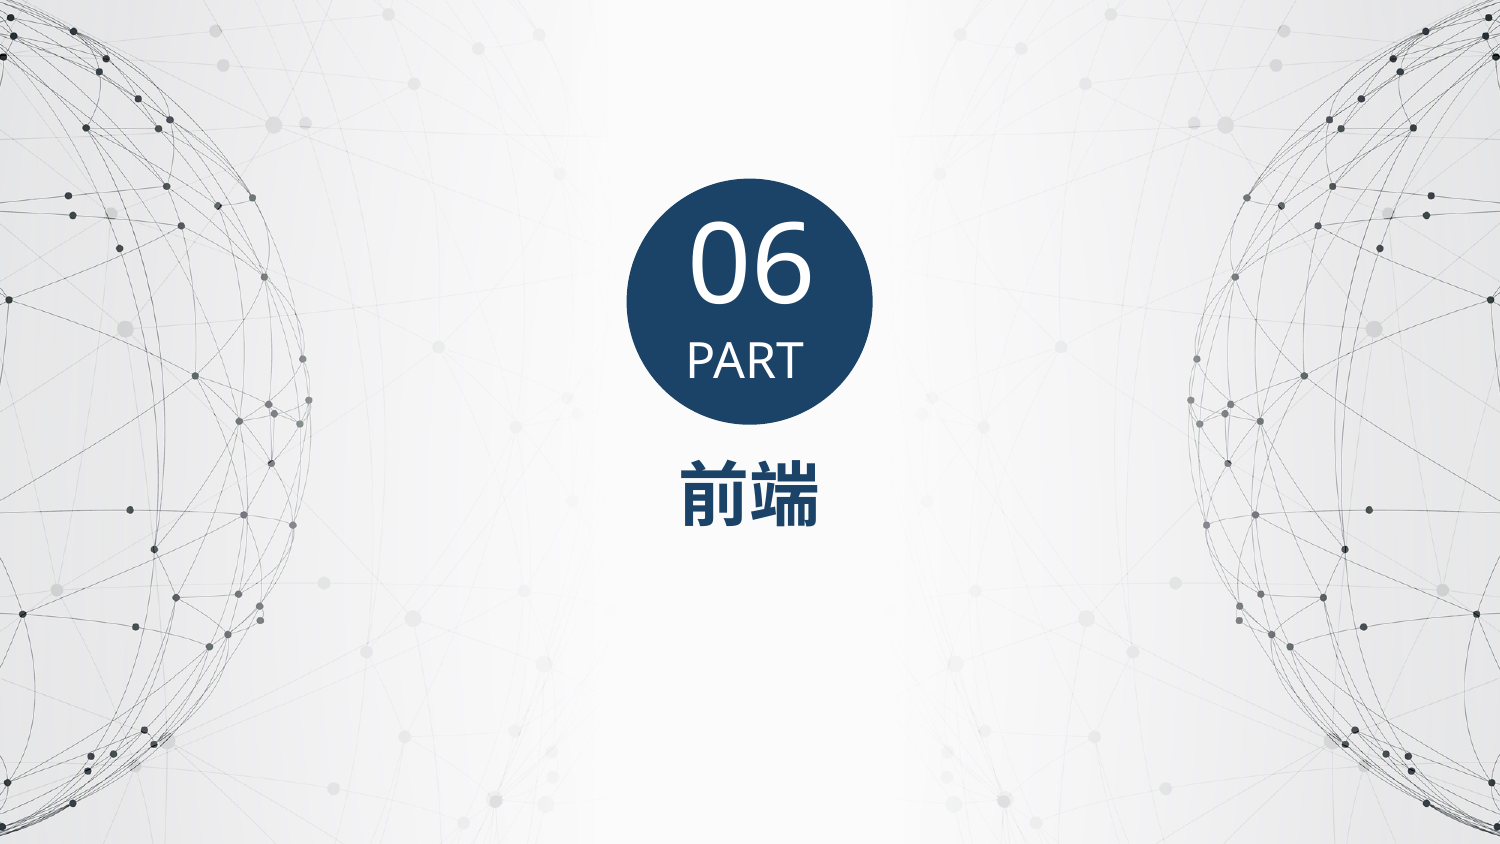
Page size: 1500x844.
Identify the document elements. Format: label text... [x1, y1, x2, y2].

text_box 前端 [407, 444, 1092, 541]
text_box 06 PART [609, 258, 894, 395]
text_box [633, 177, 866, 258]
text_box [667, 395, 832, 426]
picture [0, 0, 1500, 844]
